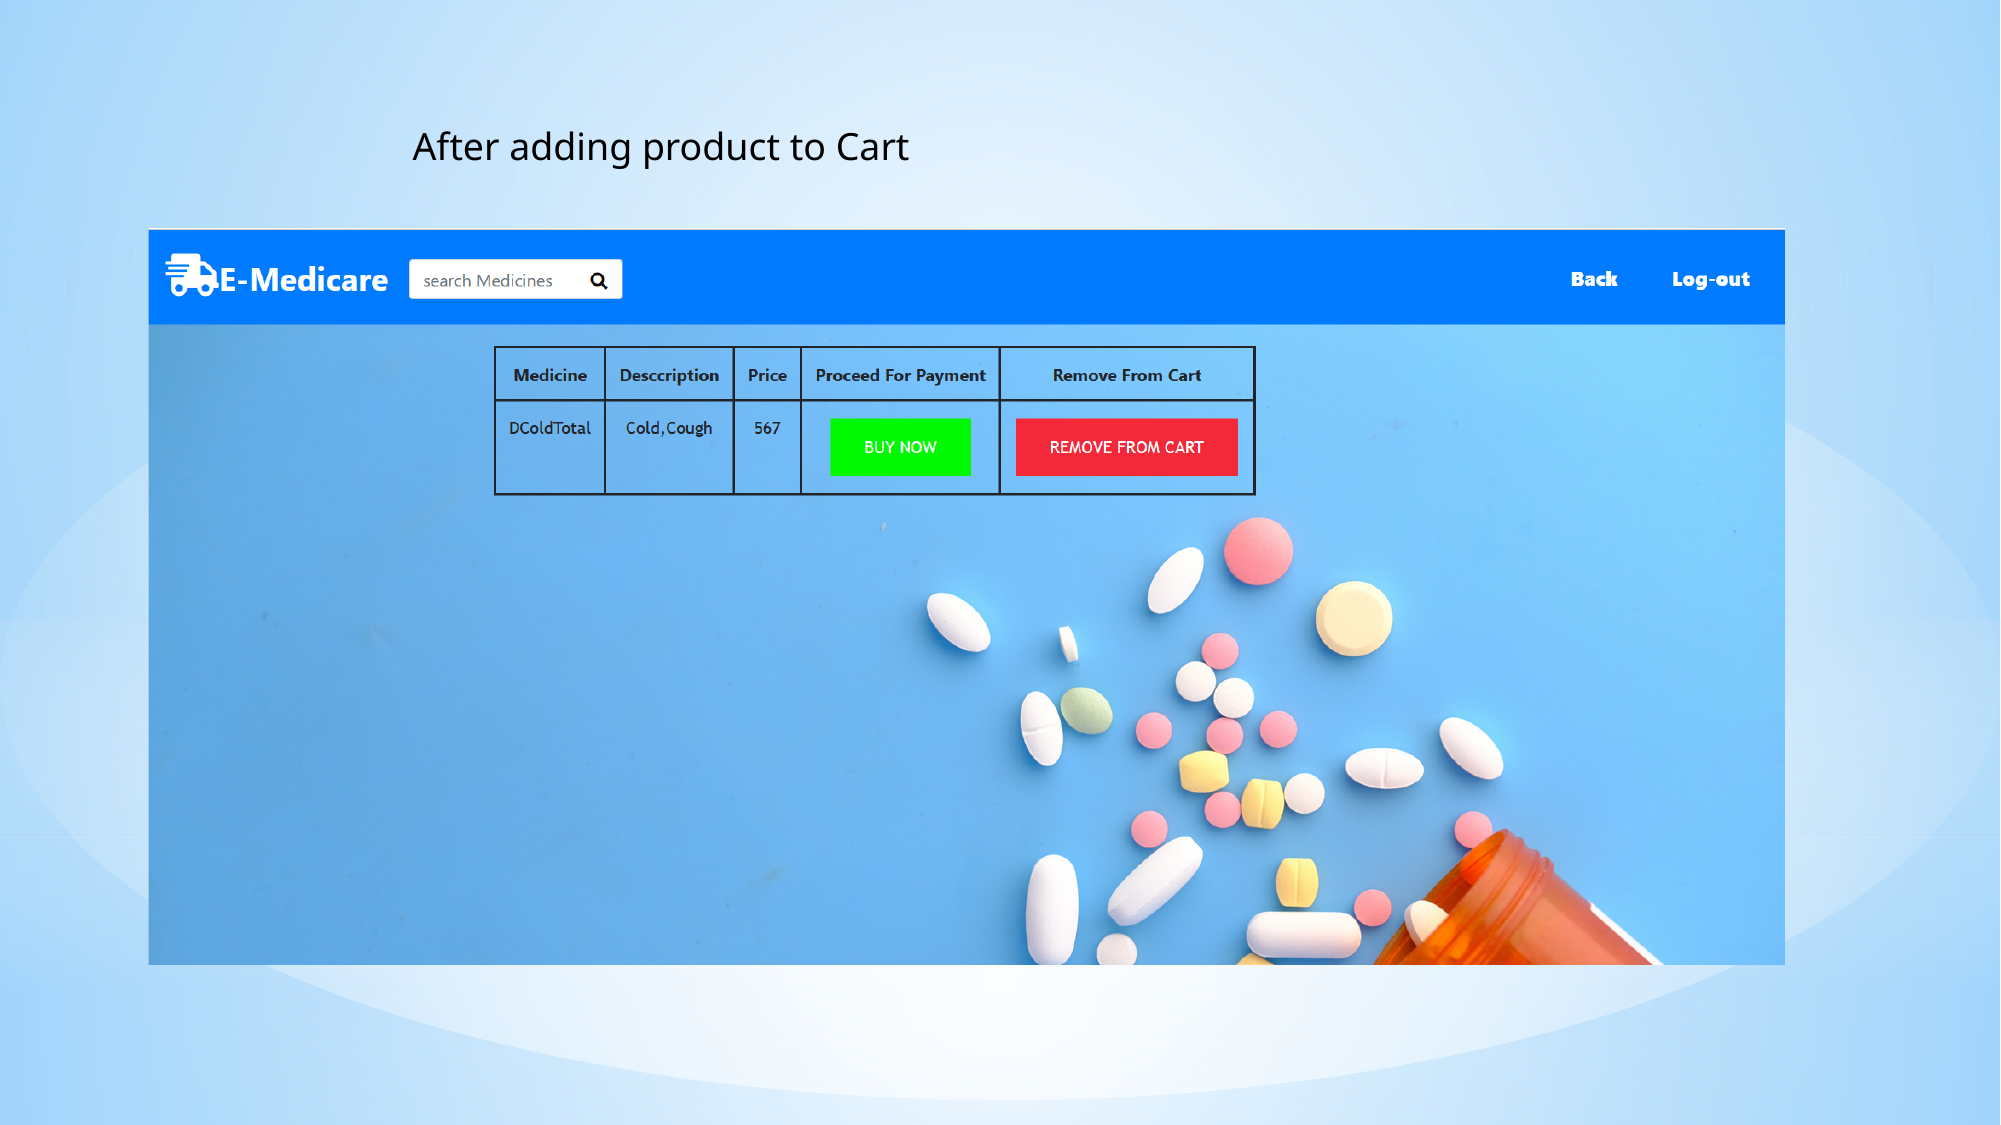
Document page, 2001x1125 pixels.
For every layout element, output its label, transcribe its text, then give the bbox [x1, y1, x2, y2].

picture [148, 228, 1786, 965]
text_box After adding product to Cart [397, 115, 1284, 176]
